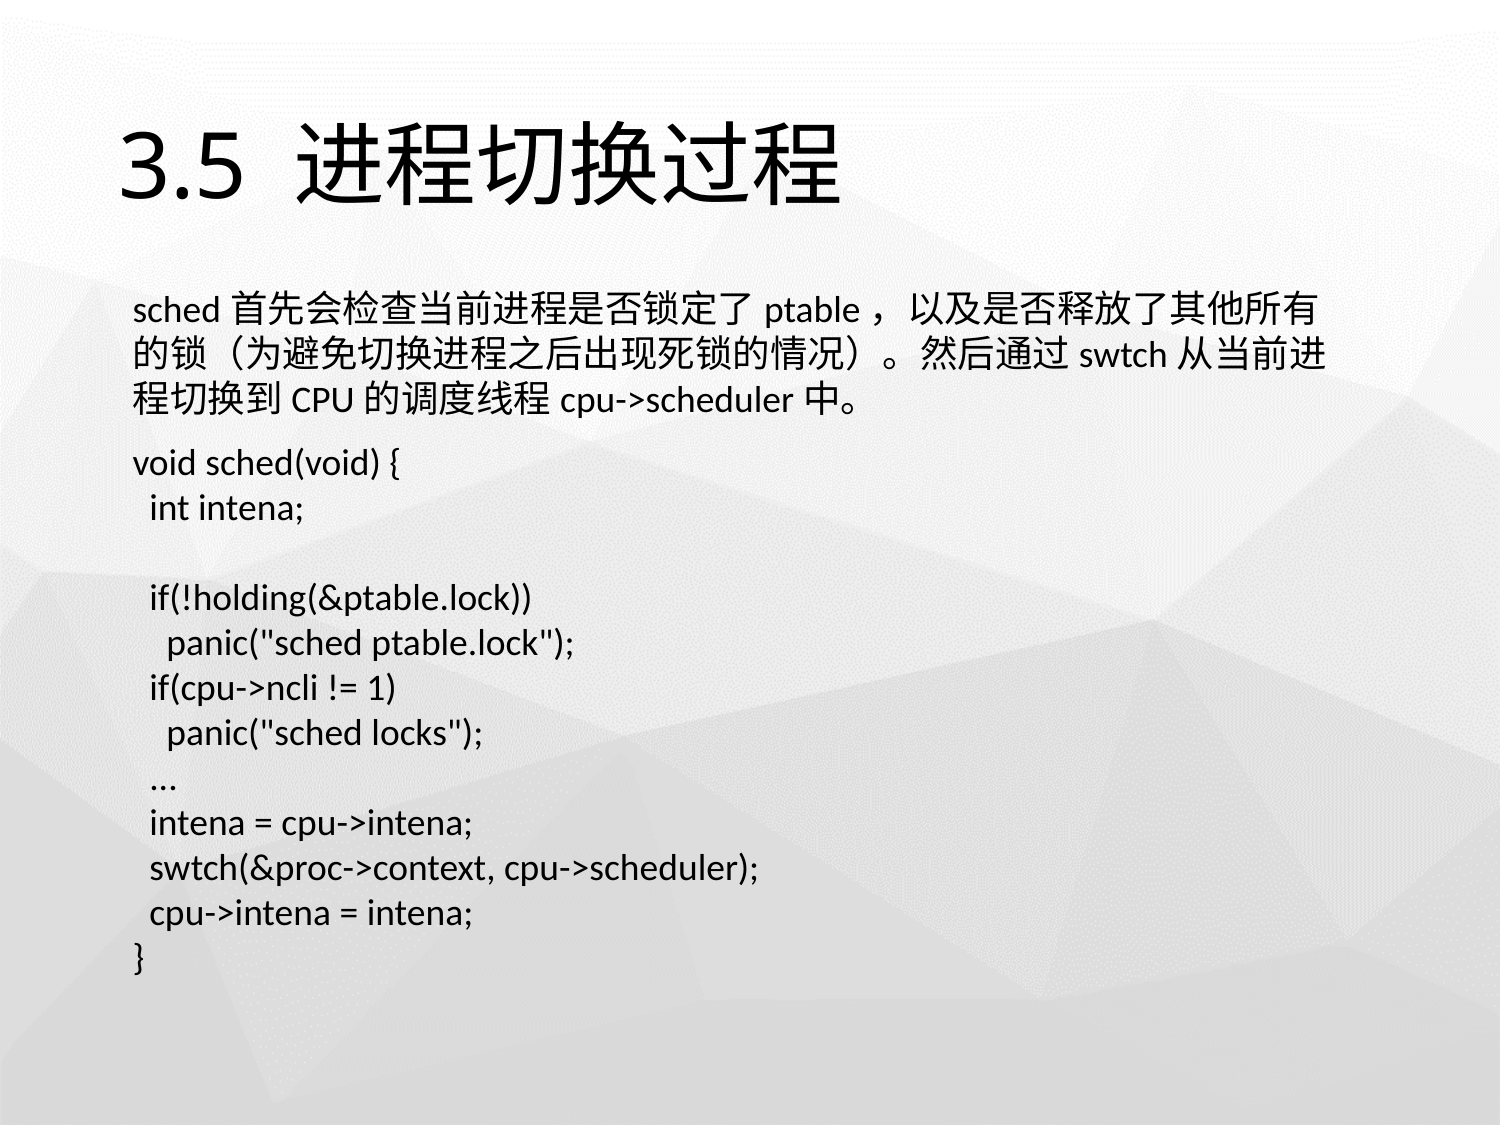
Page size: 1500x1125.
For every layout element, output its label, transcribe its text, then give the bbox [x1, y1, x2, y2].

text_box void sched(void) { int intena; if(!holding(&ptable.lock)) panic("sched ptable.lock"); if(cpu->ncli != 1) panic("sched locks"); ... intena = cpu->intena; swtch(&proc->context, cpu->scheduler); cpu->intena = intena; } [117, 430, 1446, 986]
picture [0, 0, 1500, 1125]
text_box sched首先会检查当前进程是否锁定了ptable，以及是否释放了其他所有的锁（为避免切换进程之后出现死锁的情况）。然后通过swtch从当前进程切换到CPU的调度线程cpu->scheduler中。 [117, 277, 1363, 427]
title 3.5 进程切换过程 [103, 59, 1397, 278]
